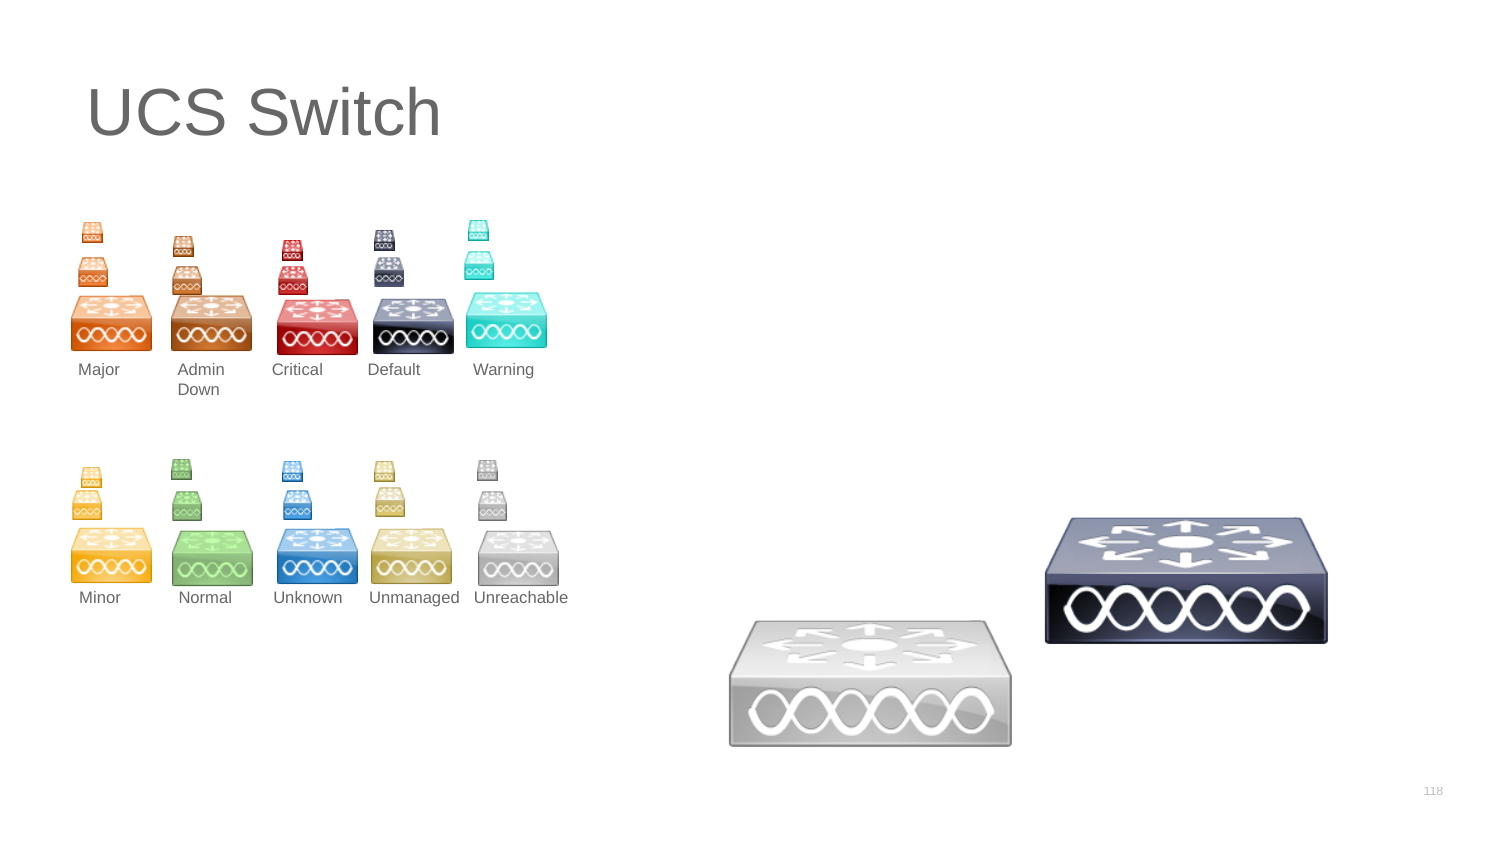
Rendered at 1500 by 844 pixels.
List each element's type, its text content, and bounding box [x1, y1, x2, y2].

picture [281, 239, 303, 261]
picture [468, 220, 489, 242]
picture [170, 459, 192, 481]
picture [170, 490, 253, 600]
picture [462, 249, 547, 361]
picture [281, 461, 303, 483]
picture [82, 222, 104, 243]
picture [710, 421, 1347, 844]
picture [373, 229, 395, 251]
picture [277, 489, 358, 597]
picture [476, 490, 559, 600]
picture [81, 467, 103, 488]
picture [71, 489, 153, 596]
picture [373, 461, 395, 483]
picture [476, 459, 498, 481]
picture [277, 264, 358, 368]
picture [371, 486, 453, 597]
picture [372, 256, 454, 367]
picture [71, 256, 153, 365]
title UCS Switch [71, 55, 1441, 176]
picture [170, 264, 252, 365]
picture [173, 236, 194, 257]
